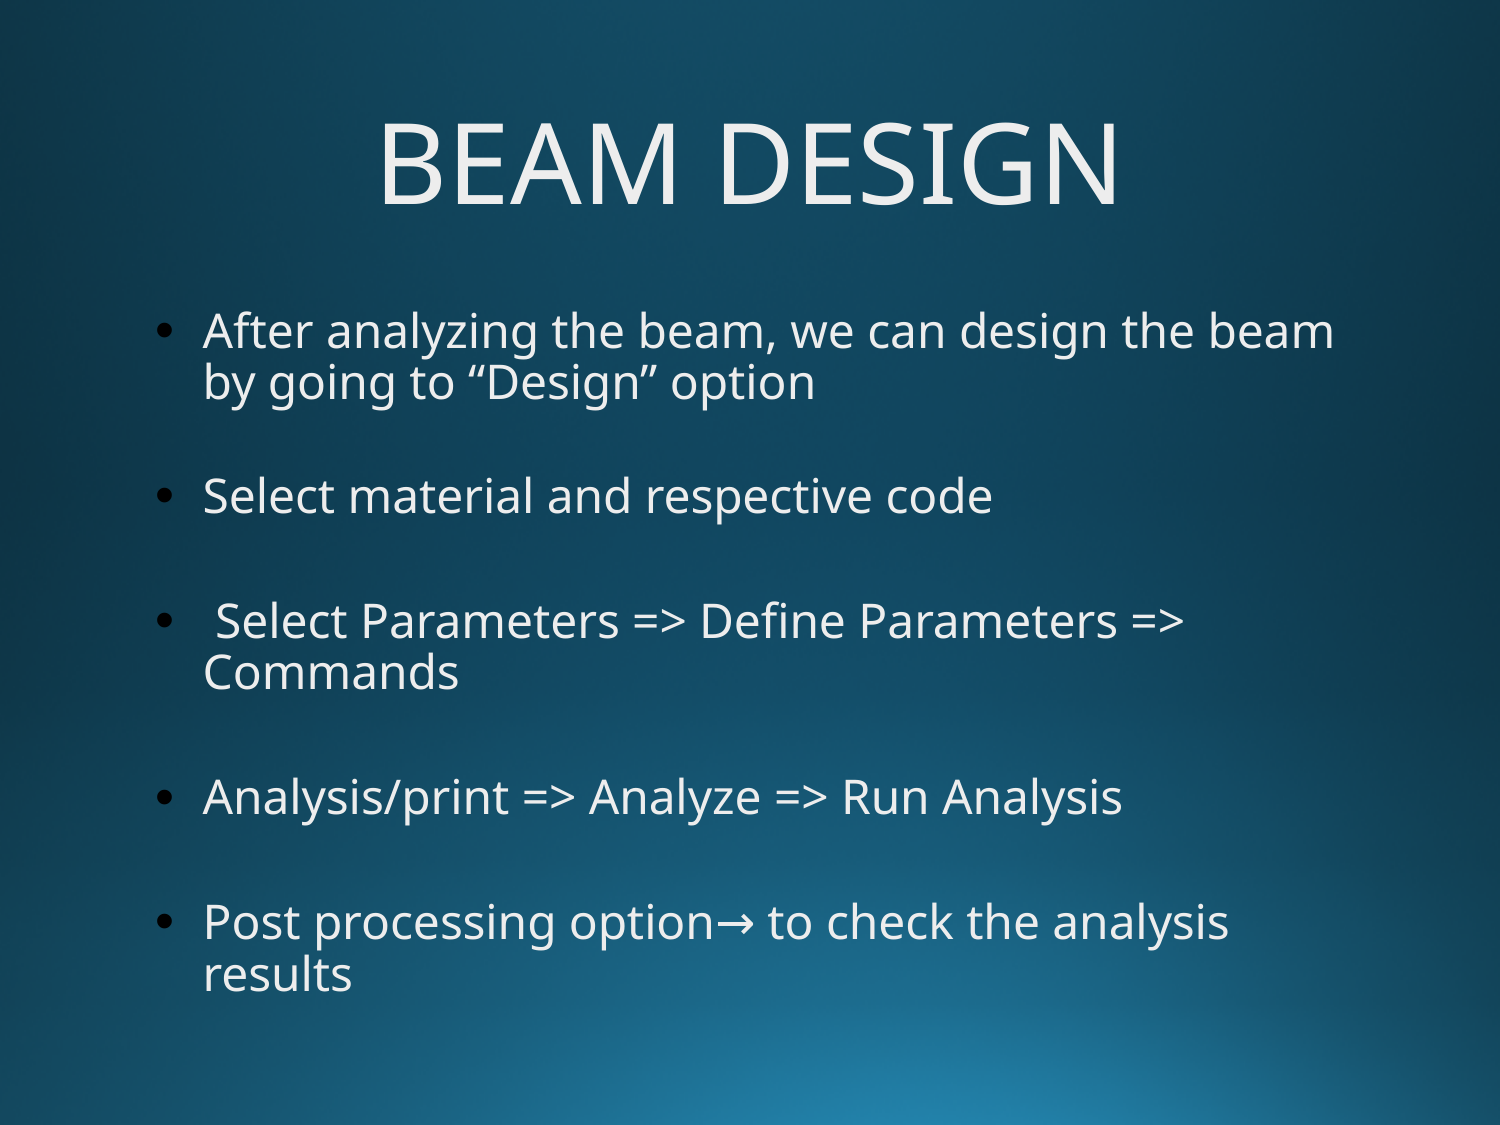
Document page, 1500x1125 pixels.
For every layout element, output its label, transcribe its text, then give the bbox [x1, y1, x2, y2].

picture [0, 0, 1500, 1125]
list After analyzing the beam, we can design the beam by going to “Design” option Select material and respective code Select Parameters => Define Parameters => Commands Analysis/print => Analyze => Run Analysis Post processing option→ to check the analysis results [137, 299, 1397, 1014]
title BEAM DESIGN [103, 59, 1397, 278]
